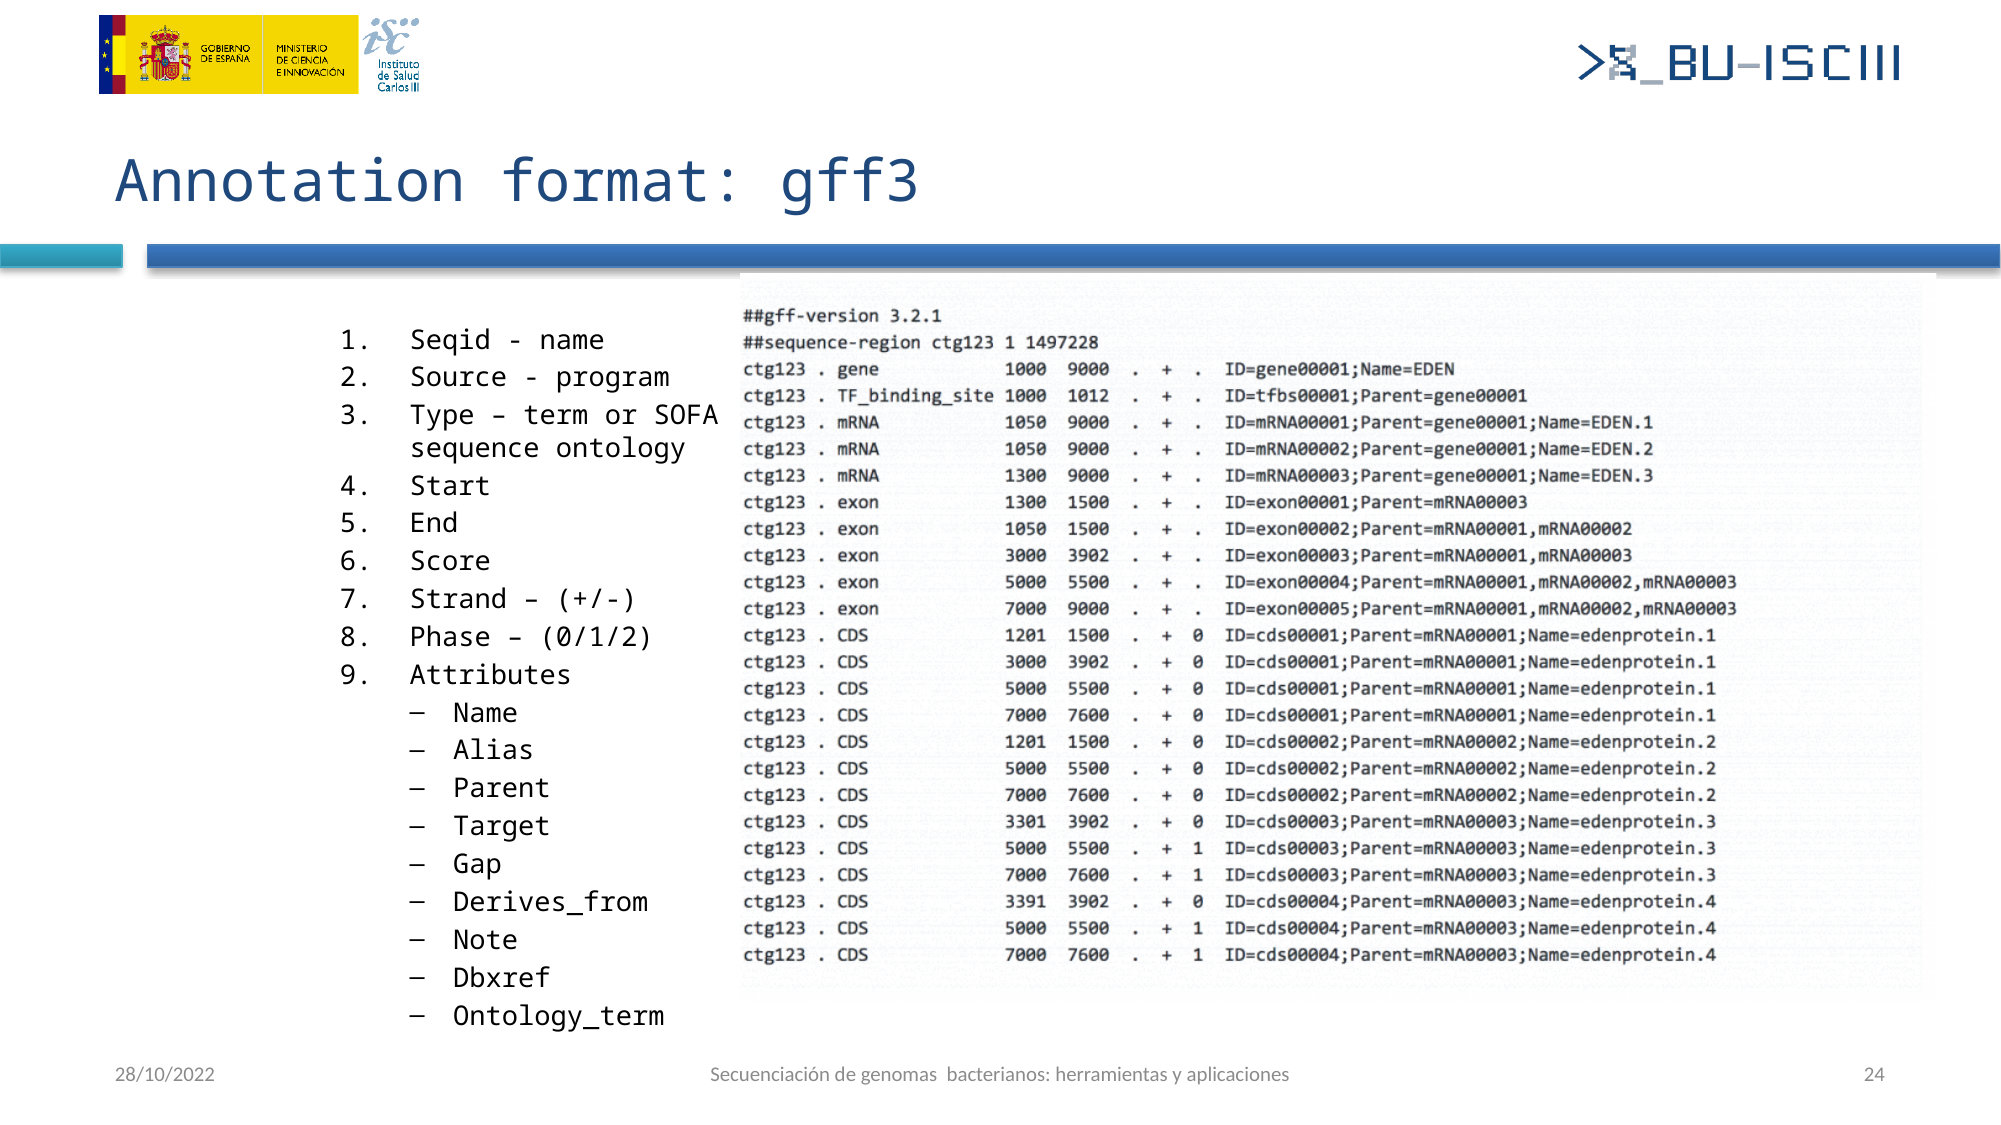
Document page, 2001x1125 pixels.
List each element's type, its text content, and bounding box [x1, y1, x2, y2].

title Annotation format: gff3 [99, 113, 1900, 244]
slide_number 24 [1433, 1042, 1900, 1103]
list Seqid - name Source - program Type – term or SOFA sequence ontology Start End Score Strand – (+/-) Phase – (0/1/2) Attributes Name Alias Parent Target Gap Derives_from Note Dbxref Ontology_term [324, 314, 776, 1043]
picture [739, 273, 1937, 1003]
picture [1566, 15, 1914, 106]
picture [99, 15, 427, 94]
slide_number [99, 1042, 567, 1103]
footer Secuenciación de genomas bacterianos: herramientas y aplicaciones [683, 1042, 1317, 1103]
